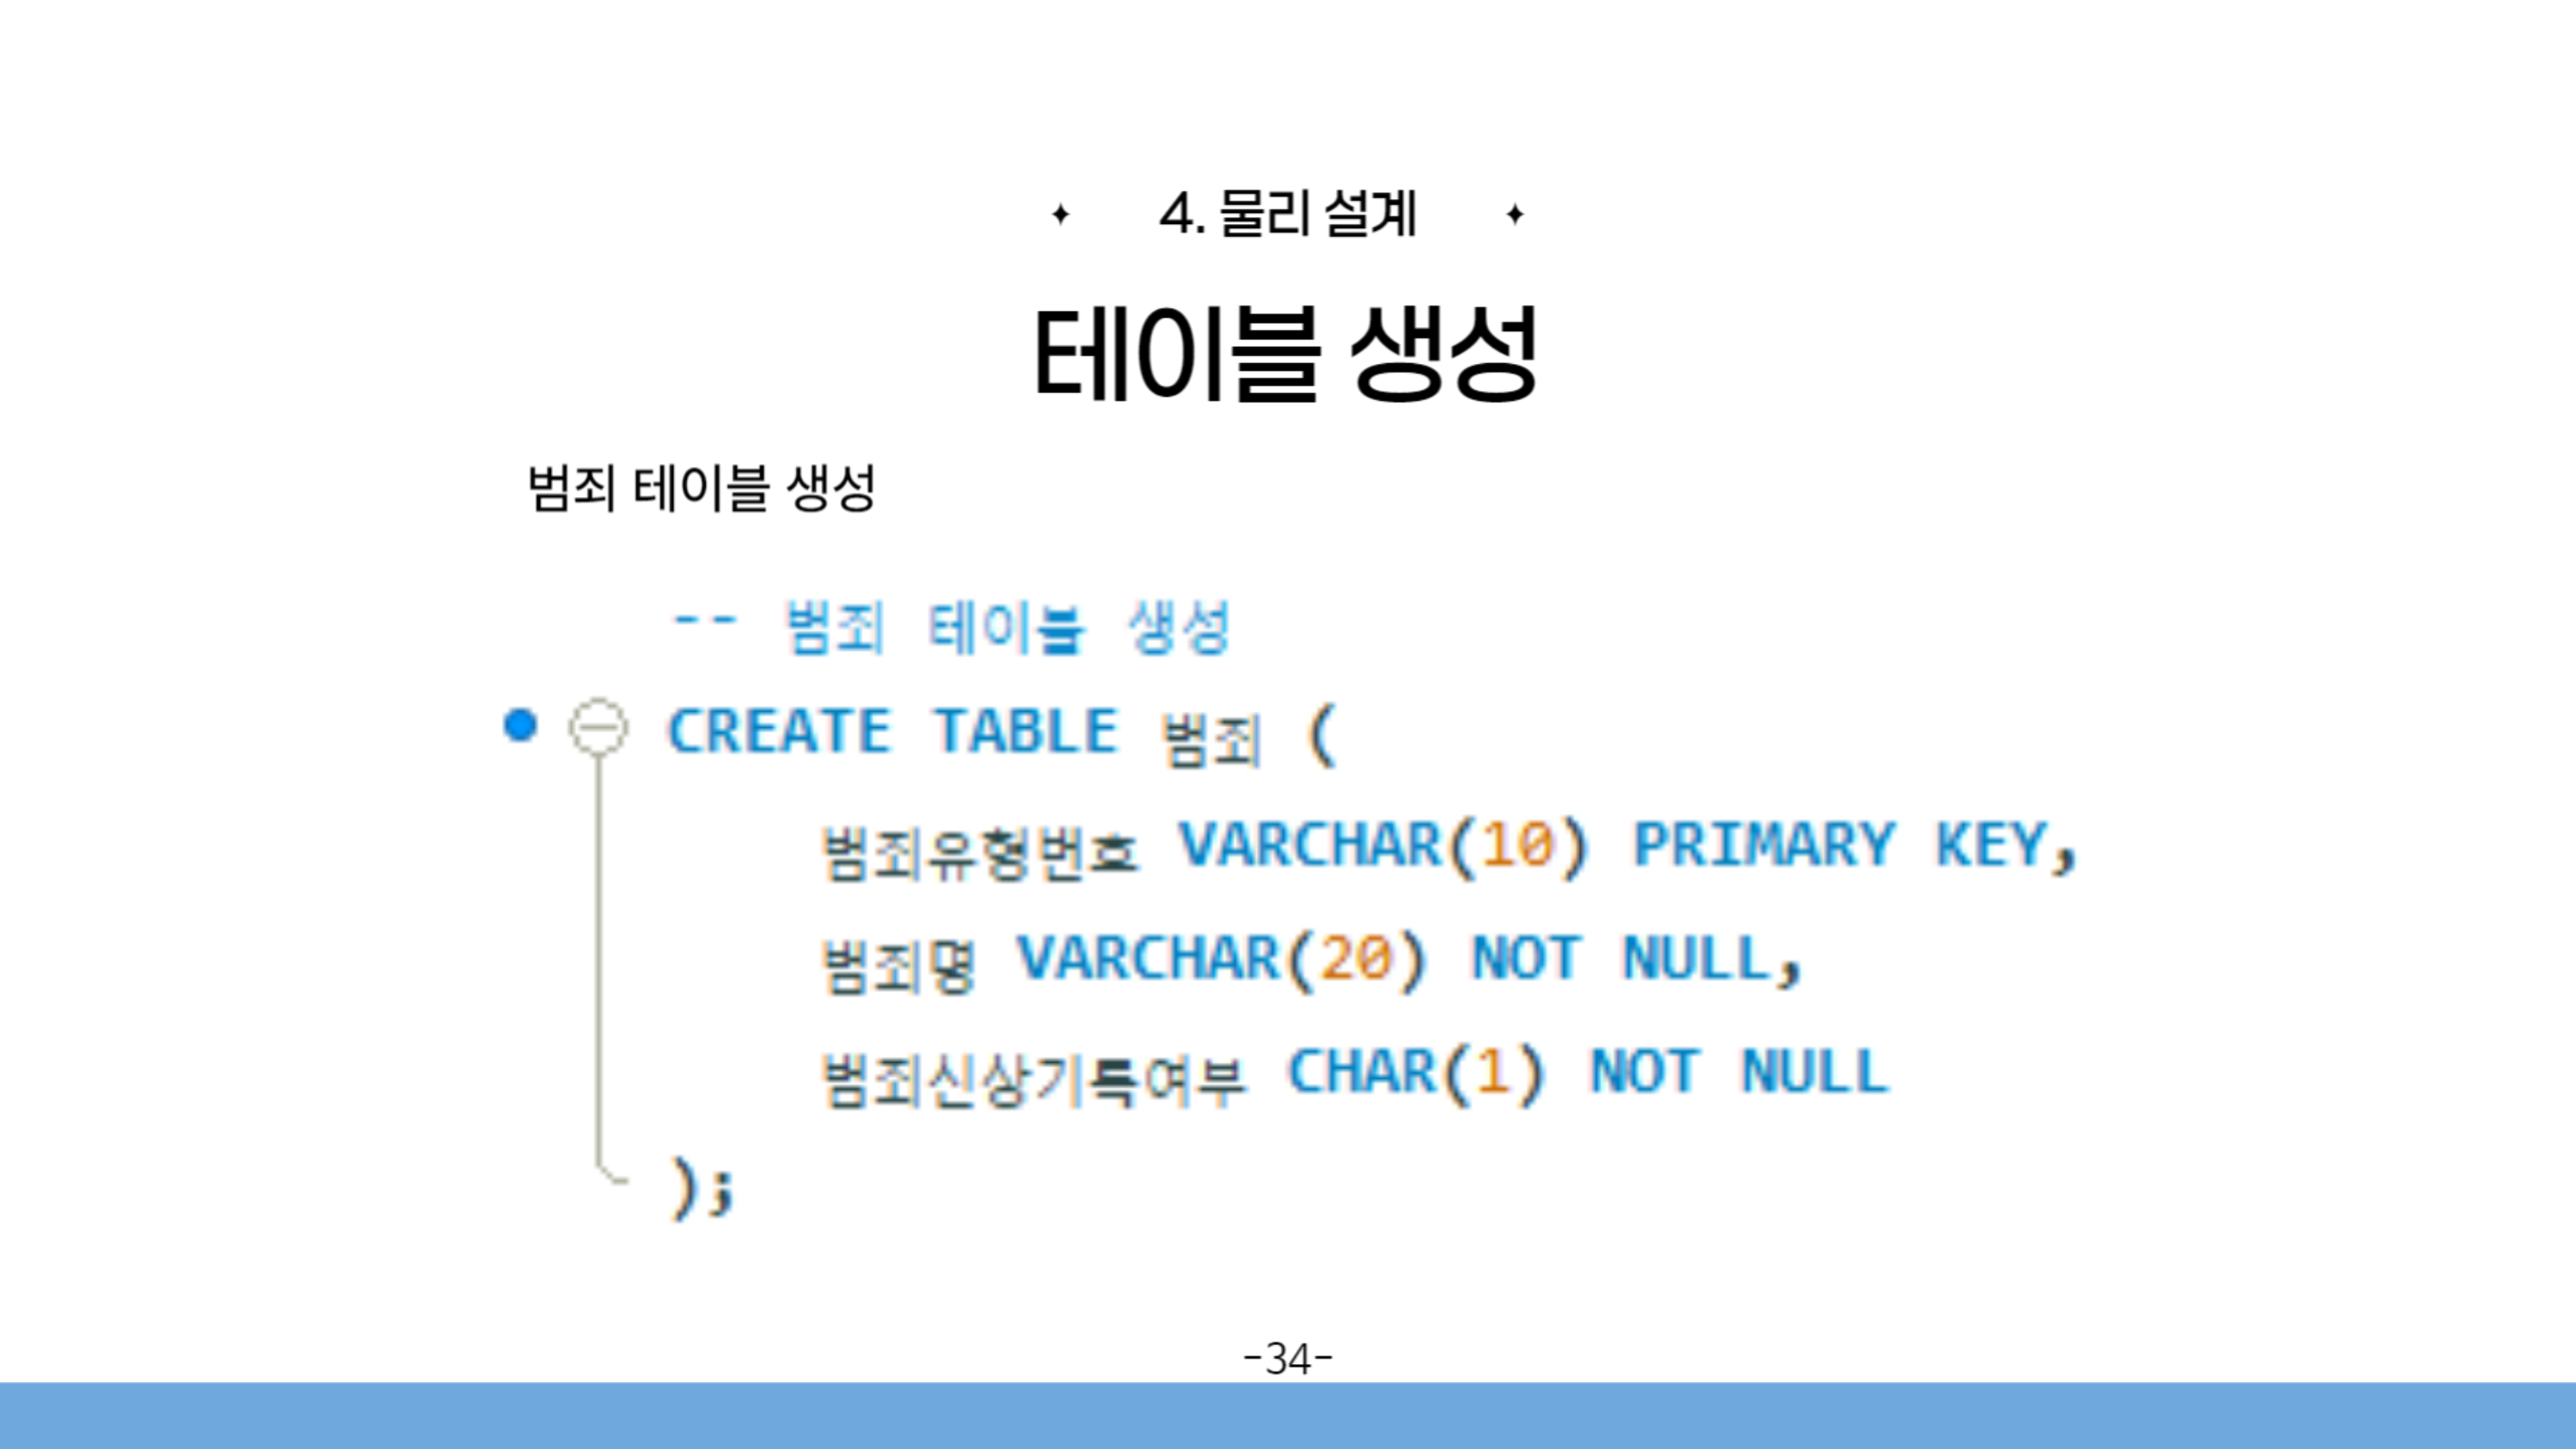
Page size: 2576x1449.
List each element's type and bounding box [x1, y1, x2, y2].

picture [466, 568, 2111, 1264]
picture [313, 459, 1090, 521]
picture [0, 1337, 2576, 1449]
picture [1041, 185, 1534, 242]
picture [1013, 293, 1563, 409]
